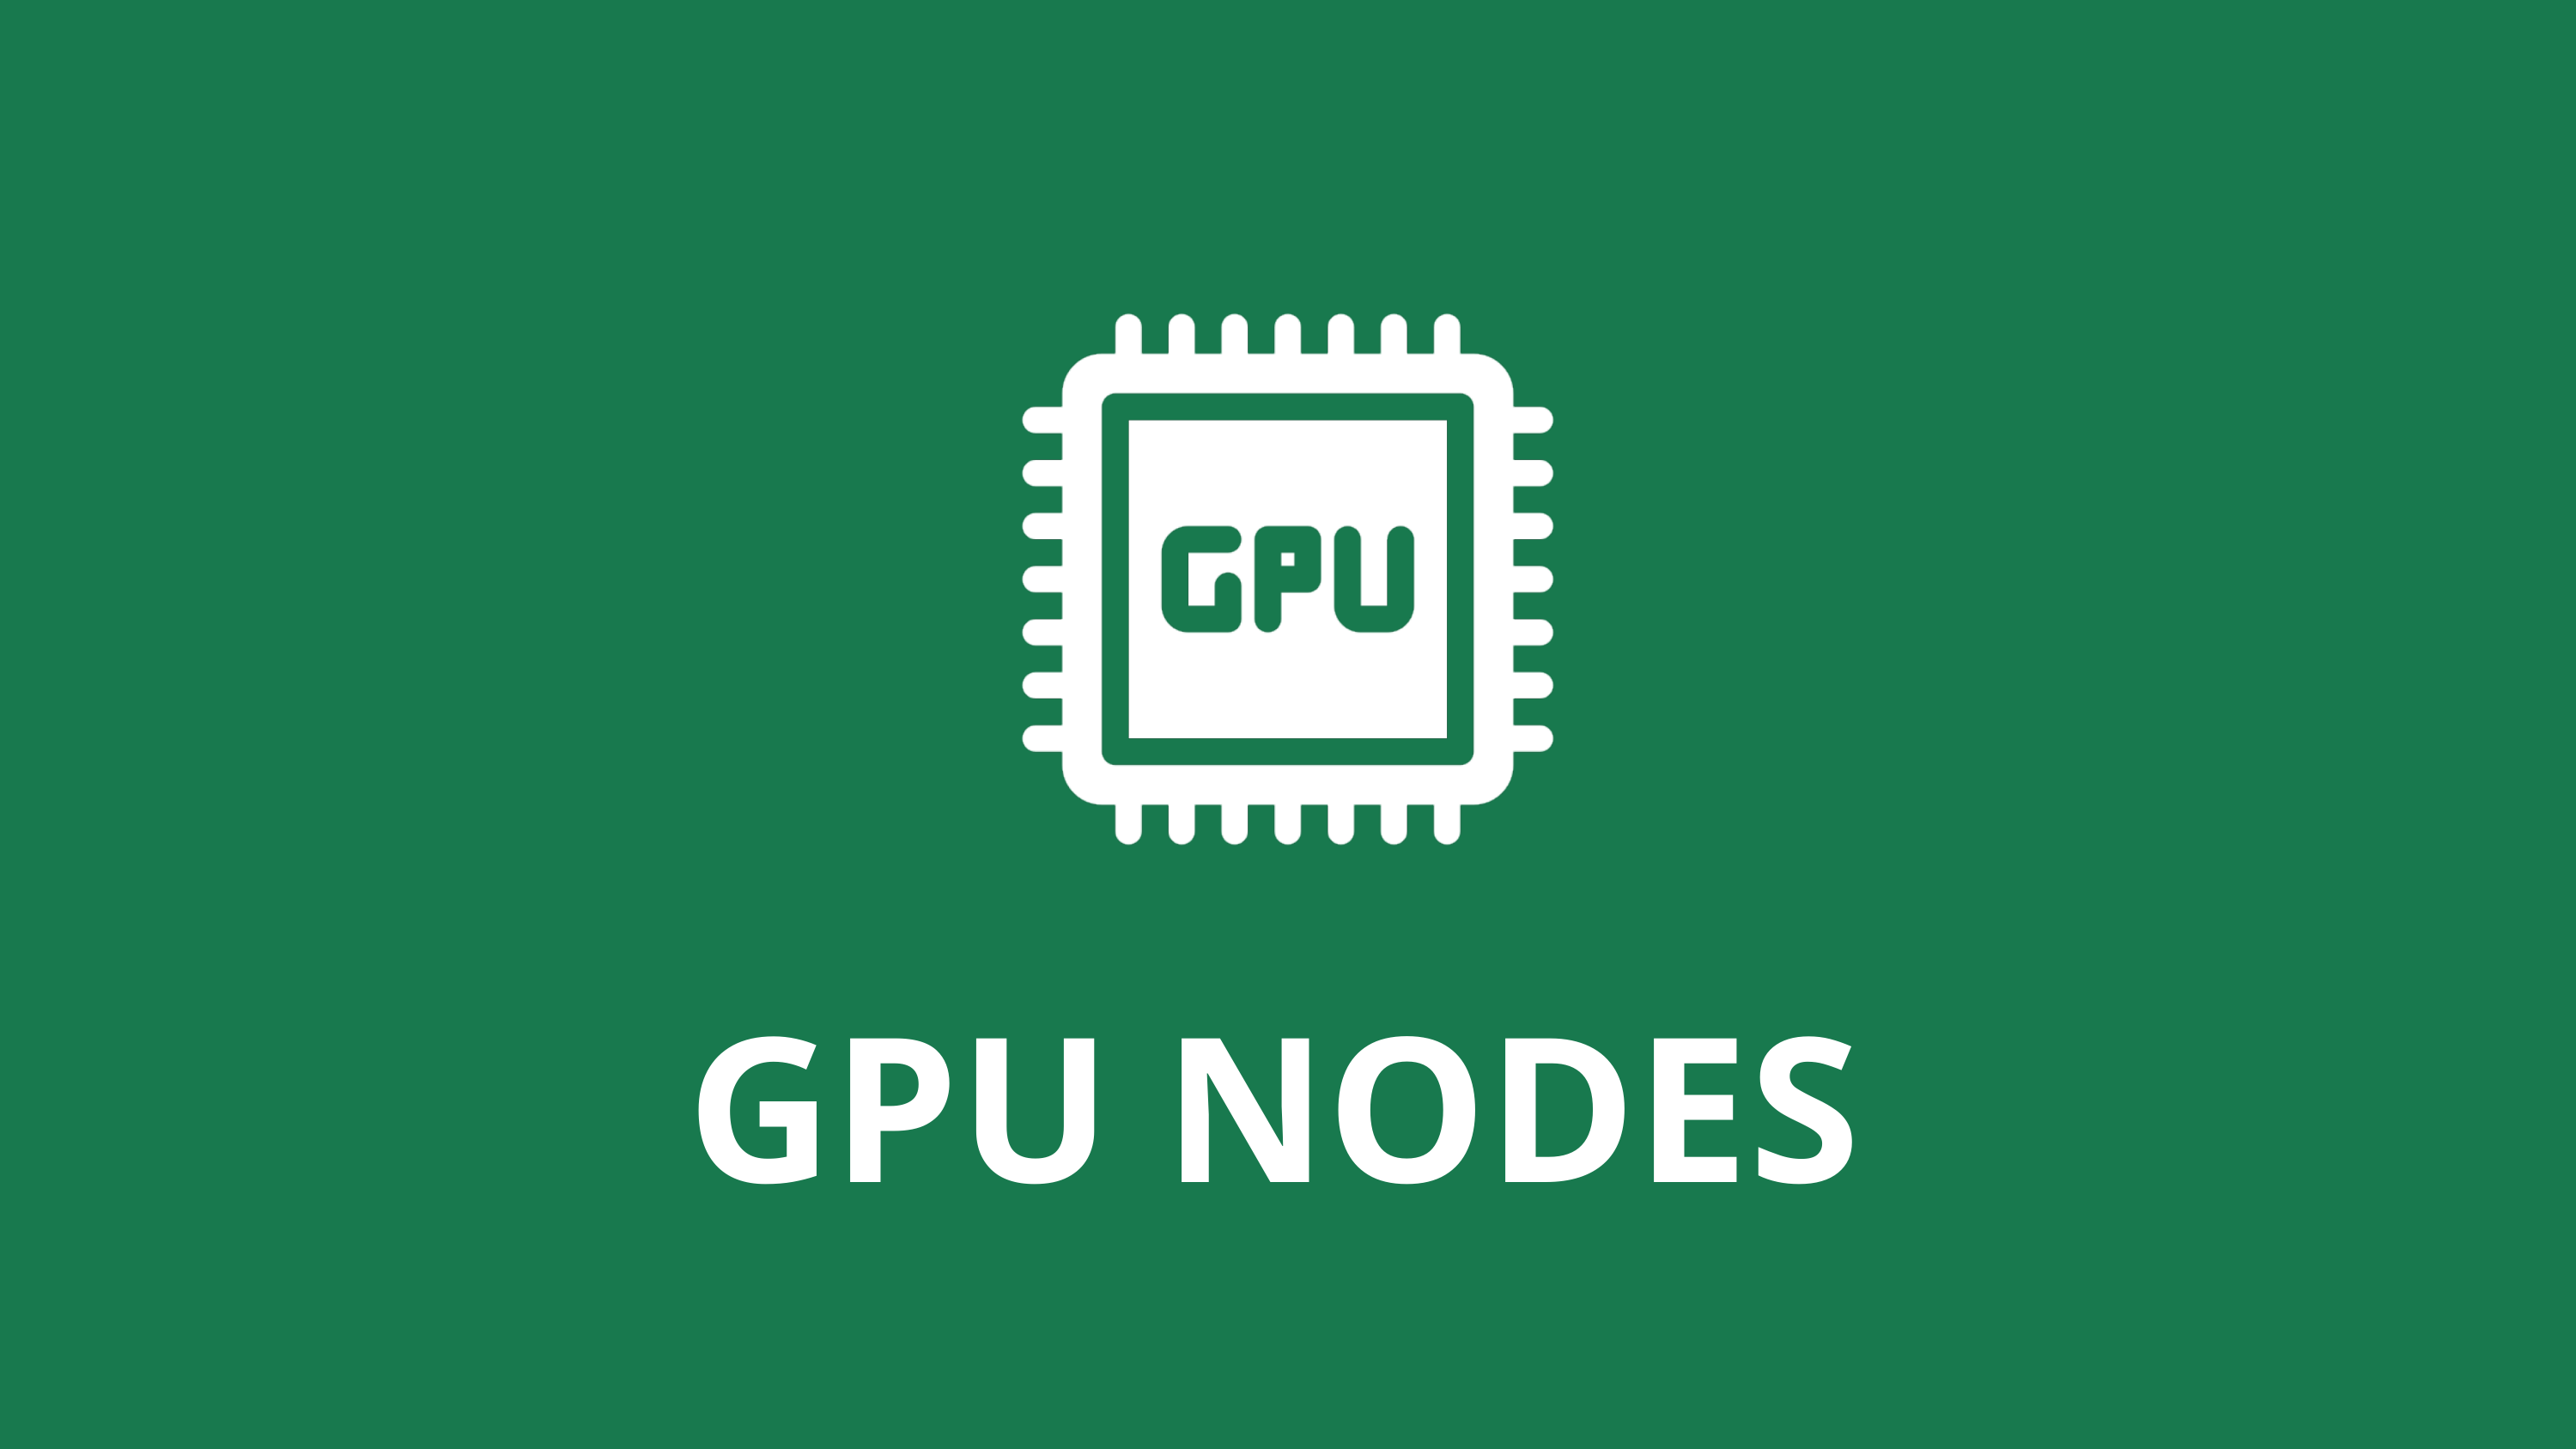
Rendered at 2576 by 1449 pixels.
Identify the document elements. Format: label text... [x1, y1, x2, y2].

text_box GPU NODES [410, 1030, 2190, 1218]
picture [969, 261, 1607, 898]
